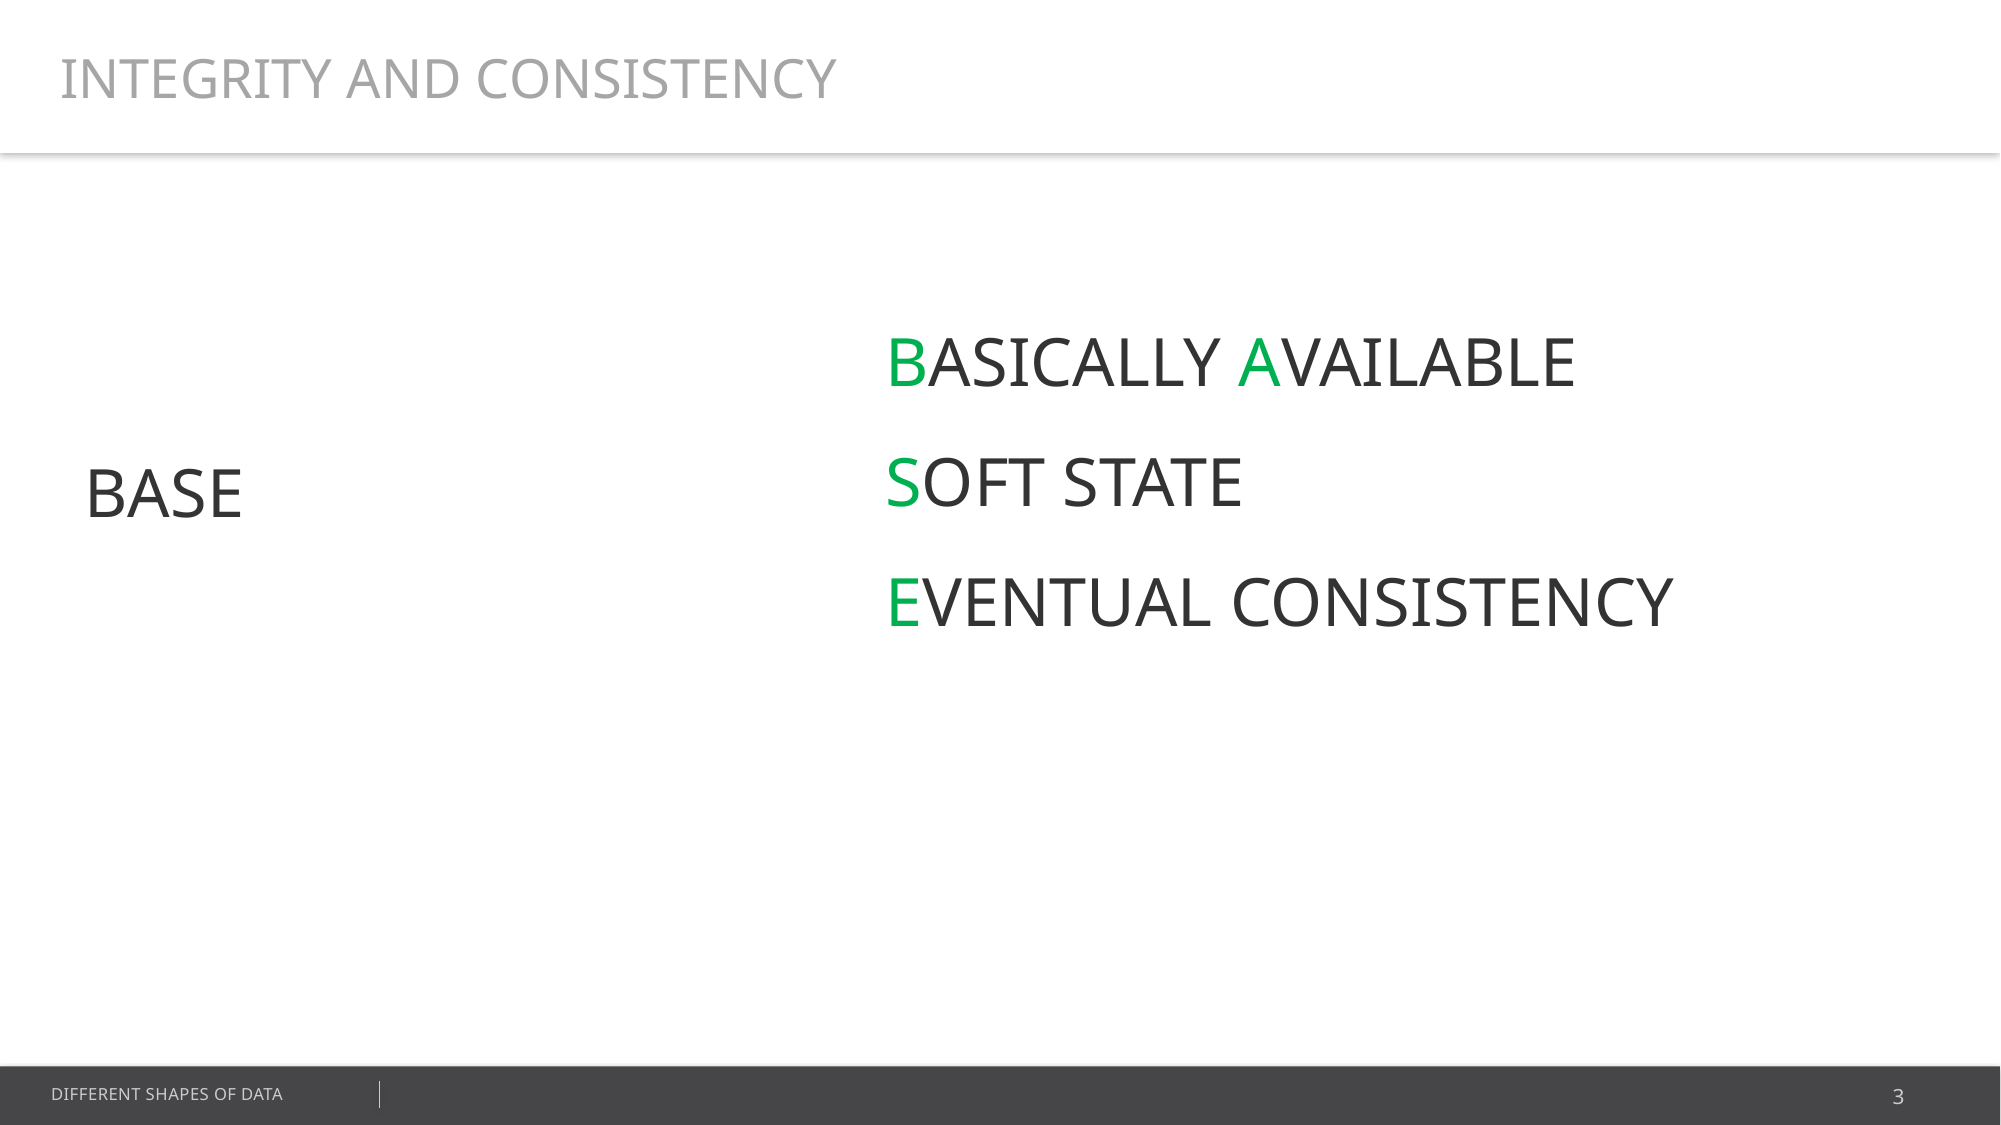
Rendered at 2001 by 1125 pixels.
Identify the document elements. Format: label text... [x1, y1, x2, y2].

text_box BASICALLY AVAILABLE SOFT STATE EVENTUAL CONSISTENCY [870, 272, 1751, 647]
list INTEGRITY AND CONSISTENCY [0, 0, 2000, 153]
text_box BASE [69, 443, 260, 538]
